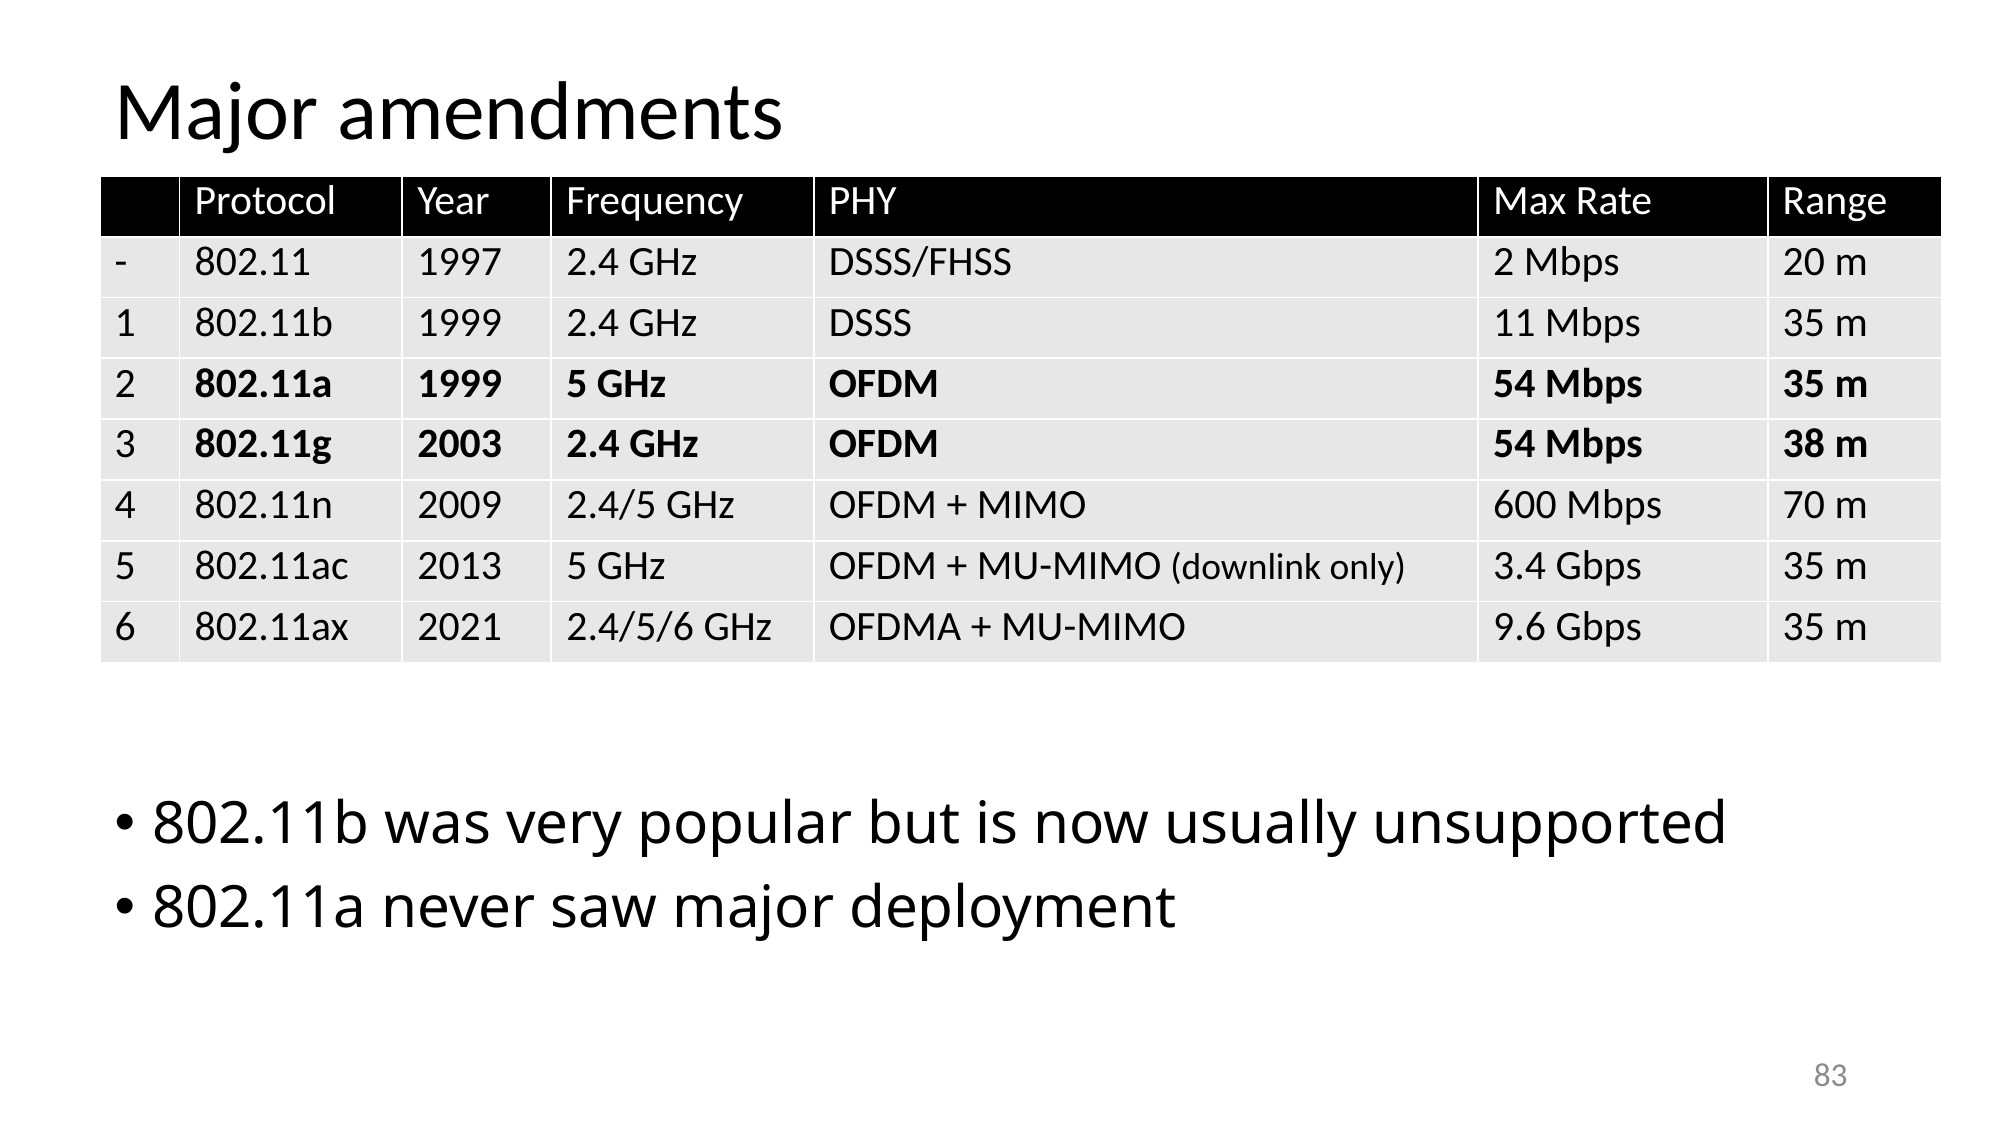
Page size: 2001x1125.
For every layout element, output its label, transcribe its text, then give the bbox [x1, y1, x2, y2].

table_cell 6 [101, 602, 179, 662]
table_cell 2003 [403, 420, 550, 479]
table_cell 802.11b [180, 298, 401, 357]
table_cell OFDM [815, 359, 1477, 418]
table_header Frequency [552, 177, 813, 236]
table_cell 3.4 Gbps [1479, 542, 1767, 601]
table_cell 4 [101, 481, 179, 540]
table_header PHY [815, 177, 1477, 236]
table_cell 35 m [1769, 359, 1941, 418]
table_cell 802.11a [180, 359, 401, 418]
table_cell 1 [101, 298, 179, 357]
title Major amendments [99, 3, 1825, 175]
table_header Range [1769, 177, 1941, 236]
table_cell 11 Mbps [1479, 298, 1767, 357]
table_cell 9.6 Gbps [1479, 602, 1767, 662]
table_header Max Rate [1479, 177, 1767, 236]
table_cell 38 m [1769, 420, 1941, 479]
table_cell OFDMA + MU-MIMO [815, 602, 1477, 662]
table_cell 2009 [403, 481, 550, 540]
table_cell 802.11 [180, 238, 401, 297]
table_cell 2021 [403, 602, 550, 662]
table_cell OFDM + MU-MIMO (downlink only) [815, 542, 1477, 601]
table_cell 1999 [403, 359, 550, 418]
table_cell 54 Mbps [1479, 359, 1767, 418]
table_cell OFDM + MIMO [815, 481, 1477, 540]
table_cell 54 Mbps [1479, 420, 1767, 479]
table_cell 802.11n [180, 481, 401, 540]
table_cell 2 [101, 359, 179, 418]
table_cell 3 [101, 420, 179, 479]
table_cell 2.4/5 GHz [552, 481, 813, 540]
table_cell 1999 [403, 298, 550, 357]
table_cell 2.4 GHz [552, 238, 813, 297]
table_cell 802.11ax [180, 602, 401, 662]
table_cell 2 Mbps [1479, 238, 1767, 297]
table_cell OFDM [815, 420, 1477, 479]
table_cell 5 GHz [552, 542, 813, 601]
table_cell 600 Mbps [1479, 481, 1767, 540]
table_cell 5 [101, 542, 179, 601]
table_cell DSSS [815, 298, 1477, 357]
table_cell 35 m [1769, 542, 1941, 601]
table_header [101, 177, 179, 236]
table_header Year [403, 177, 550, 236]
table_cell 20 m [1769, 238, 1941, 297]
table_cell 1997 [403, 238, 550, 297]
list 802.11b was very popular but is now usually unsupported 802.11a never saw major deployment [99, 785, 1900, 1103]
table_cell 2.4 GHz [552, 298, 813, 357]
table_cell - [101, 238, 179, 297]
table_cell 2013 [403, 542, 550, 601]
table_cell 5 GHz [552, 359, 813, 418]
table_cell 2.4 GHz [552, 420, 813, 479]
slide_number 83 [1412, 1042, 1863, 1103]
table_cell 802.11ac [180, 542, 401, 601]
table_cell 802.11g [180, 420, 401, 479]
table_cell 35 m [1769, 602, 1941, 662]
table_cell 35 m [1769, 298, 1941, 357]
table_cell 2.4/5/6 GHz [552, 602, 813, 662]
table_cell 70 m [1769, 481, 1941, 540]
table_header Protocol [180, 177, 401, 236]
table_cell DSSS/FHSS [815, 238, 1477, 297]
